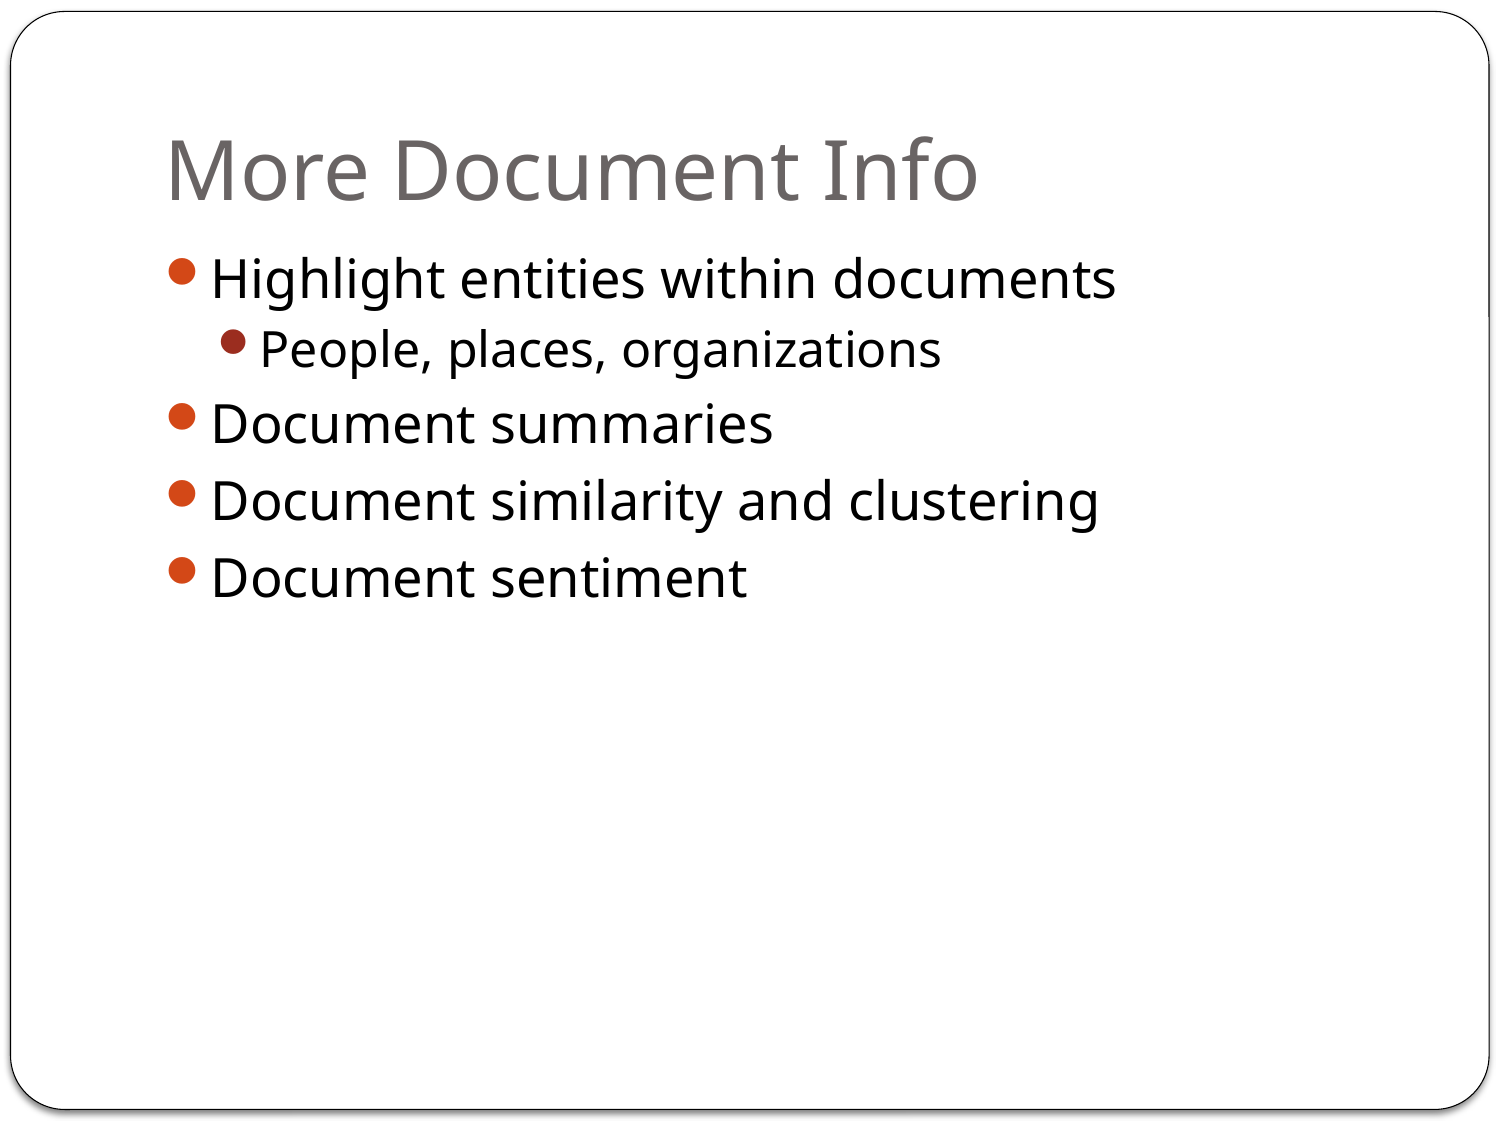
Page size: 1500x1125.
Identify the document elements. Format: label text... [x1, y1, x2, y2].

list Highlight entities within documents People, places, organizations Document summaries Document similarity and clustering Document sentiment [150, 237, 1425, 988]
title More Document Info [150, 45, 1425, 233]
